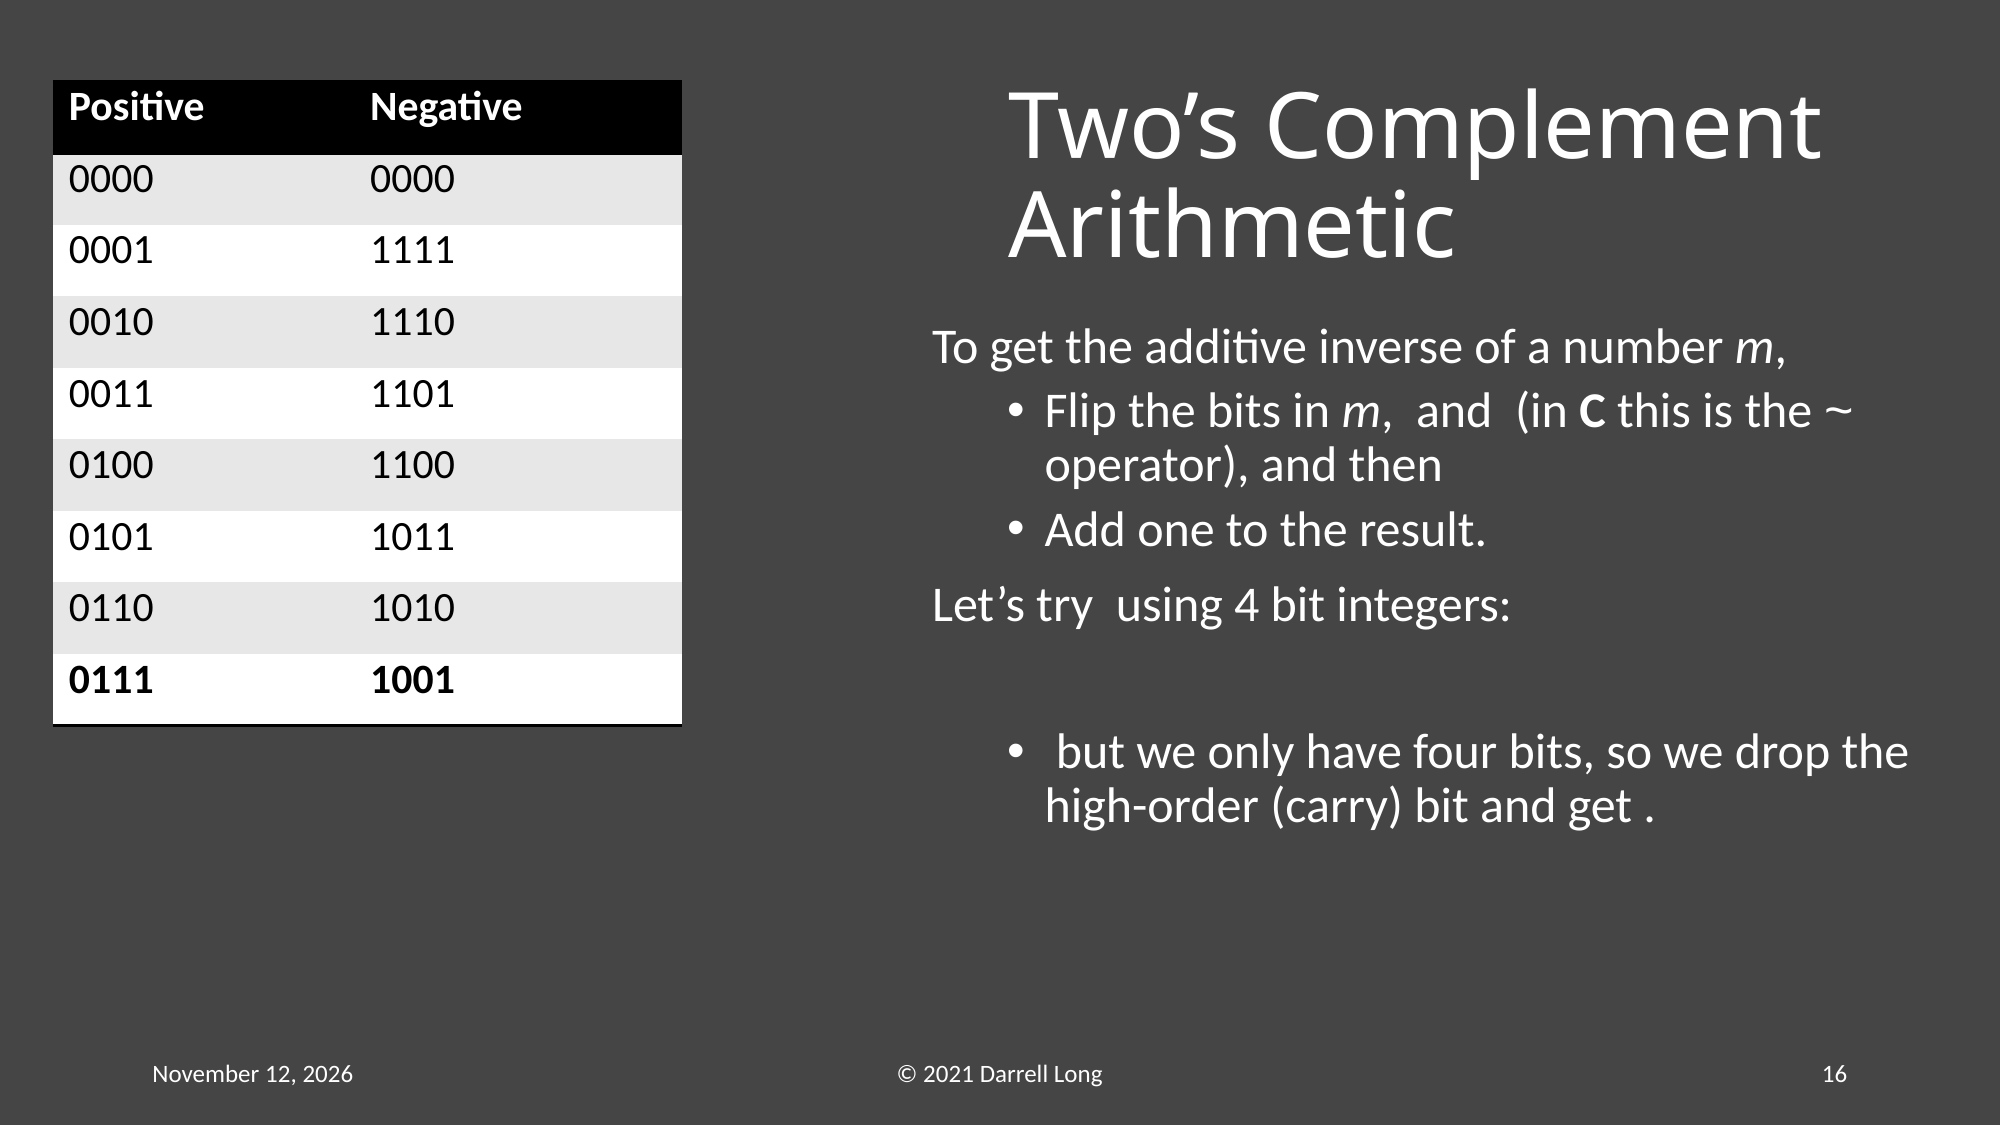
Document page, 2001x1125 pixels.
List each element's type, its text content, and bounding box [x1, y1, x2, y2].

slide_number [137, 1042, 588, 1103]
table_cell 0110 [53, 582, 354, 654]
table_cell 0001 [53, 225, 354, 296]
table_cell 0111 [53, 654, 354, 724]
table_cell 1111 [354, 225, 682, 296]
table_cell 1110 [354, 296, 682, 368]
table_cell 0000 [53, 155, 354, 225]
title Two’s Complement Arithmetic [993, 69, 1865, 288]
table_cell 1001 [354, 654, 682, 724]
table_header Positive [53, 83, 354, 151]
table_cell 0000 [354, 155, 682, 225]
table_cell 1100 [354, 439, 682, 511]
footer © 2021 Darrell Long [662, 1042, 1338, 1103]
table_cell 0100 [53, 439, 354, 511]
table_cell 0101 [53, 511, 354, 582]
table_cell 1010 [354, 582, 682, 654]
table_cell 0010 [53, 296, 354, 368]
slide_number 16 [1412, 1042, 1863, 1103]
table_cell 1101 [354, 368, 682, 439]
table_cell 1011 [354, 511, 682, 582]
table_header Negative [354, 83, 682, 151]
table_cell 0011 [53, 368, 354, 439]
